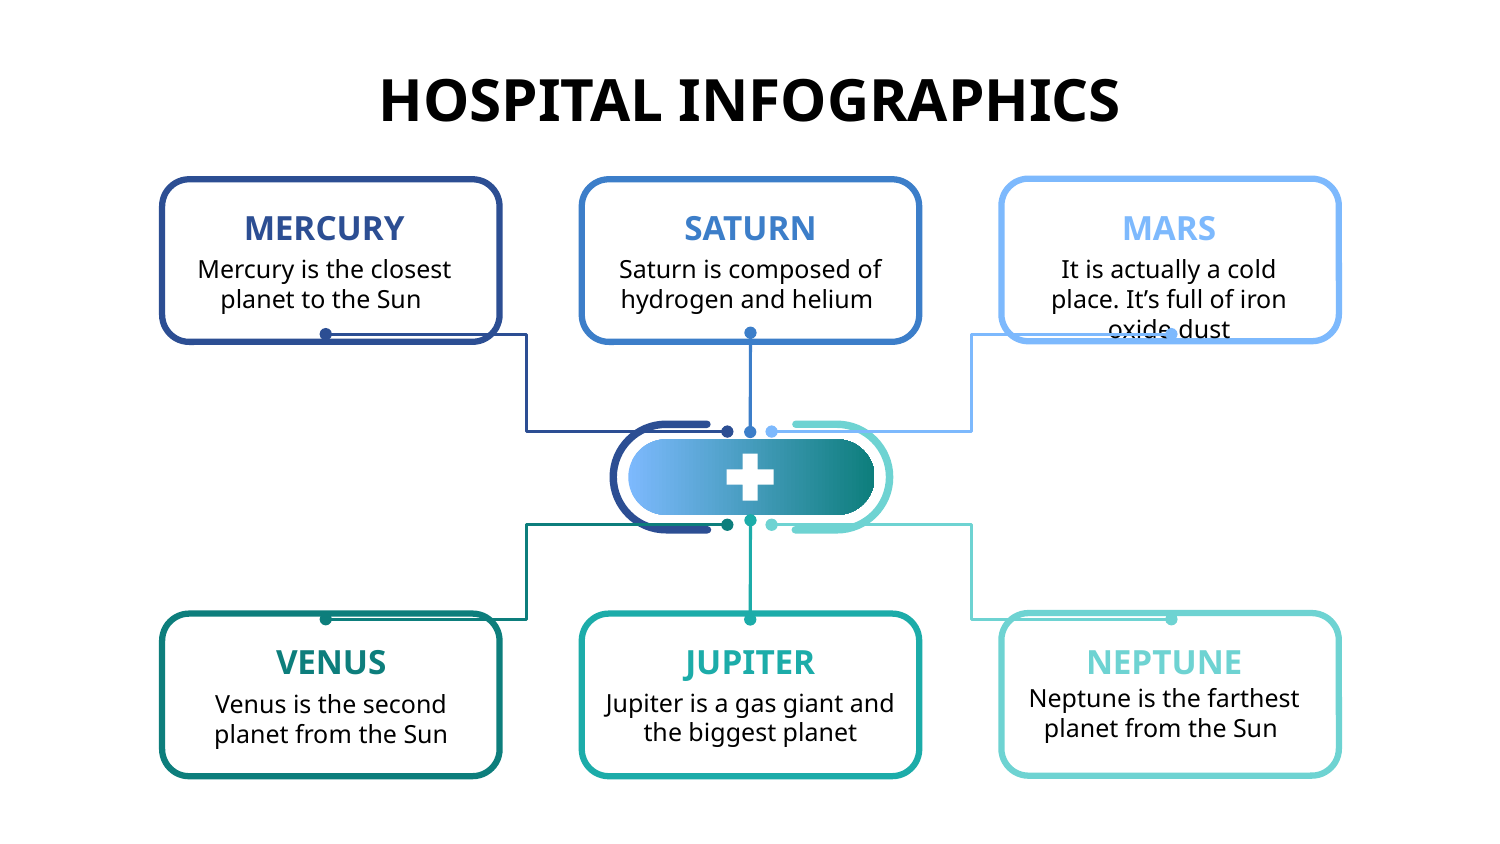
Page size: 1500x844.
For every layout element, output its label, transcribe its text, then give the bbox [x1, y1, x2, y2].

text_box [161, 179, 579, 432]
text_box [581, 520, 920, 777]
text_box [609, 440, 894, 518]
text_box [161, 524, 576, 777]
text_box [920, 178, 1340, 432]
text_box HOSPITAL INFOGRAPHICS [51, 48, 1449, 142]
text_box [581, 178, 920, 433]
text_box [924, 524, 1340, 776]
